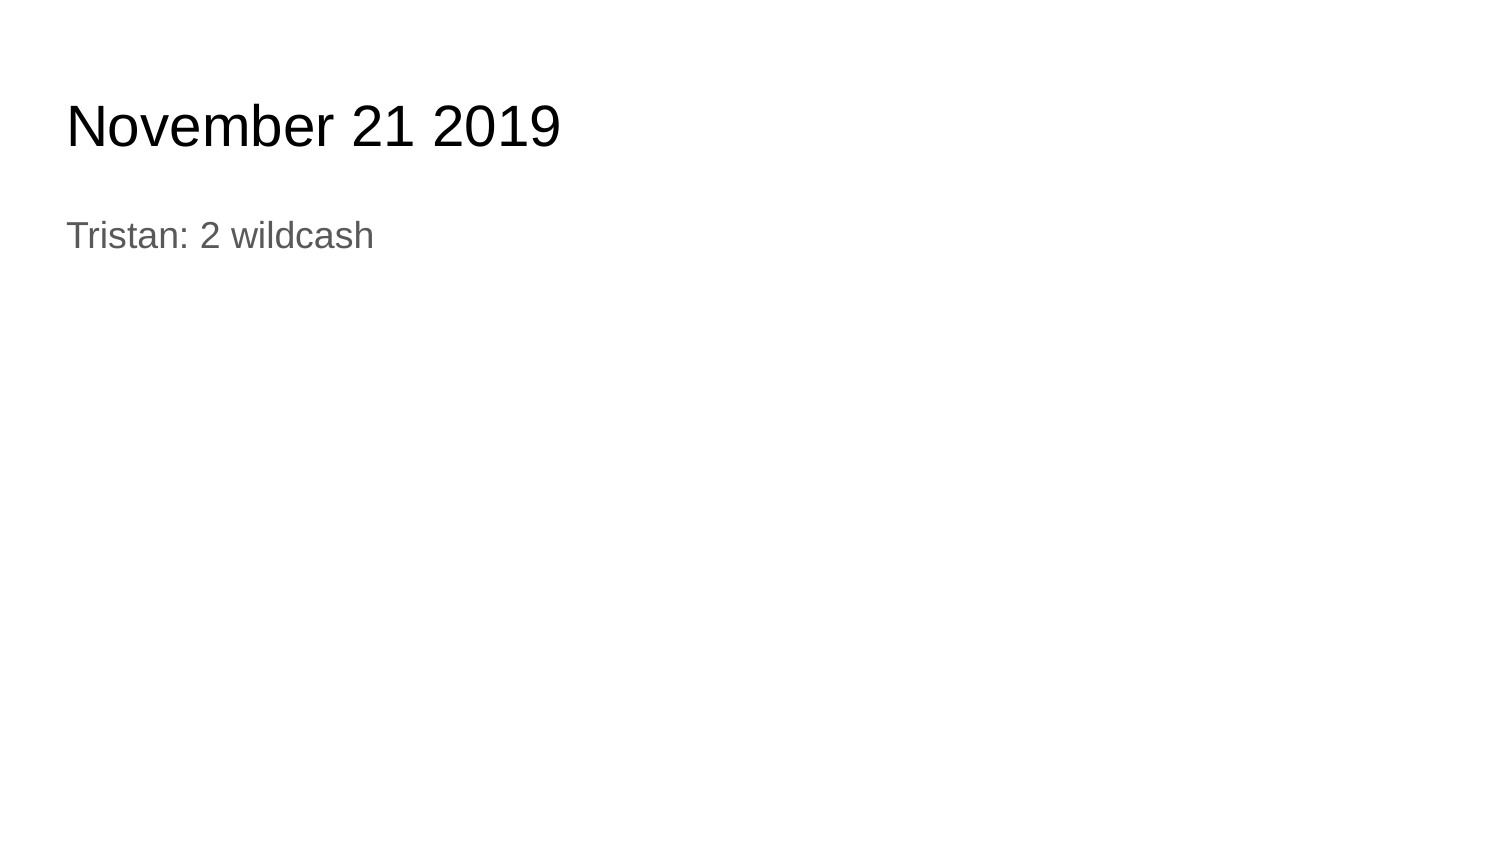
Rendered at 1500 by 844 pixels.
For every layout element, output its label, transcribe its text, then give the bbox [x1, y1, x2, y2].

title November 21 2019 [51, 72, 1449, 167]
list Tristan: 2 wildcash [51, 189, 1449, 750]
